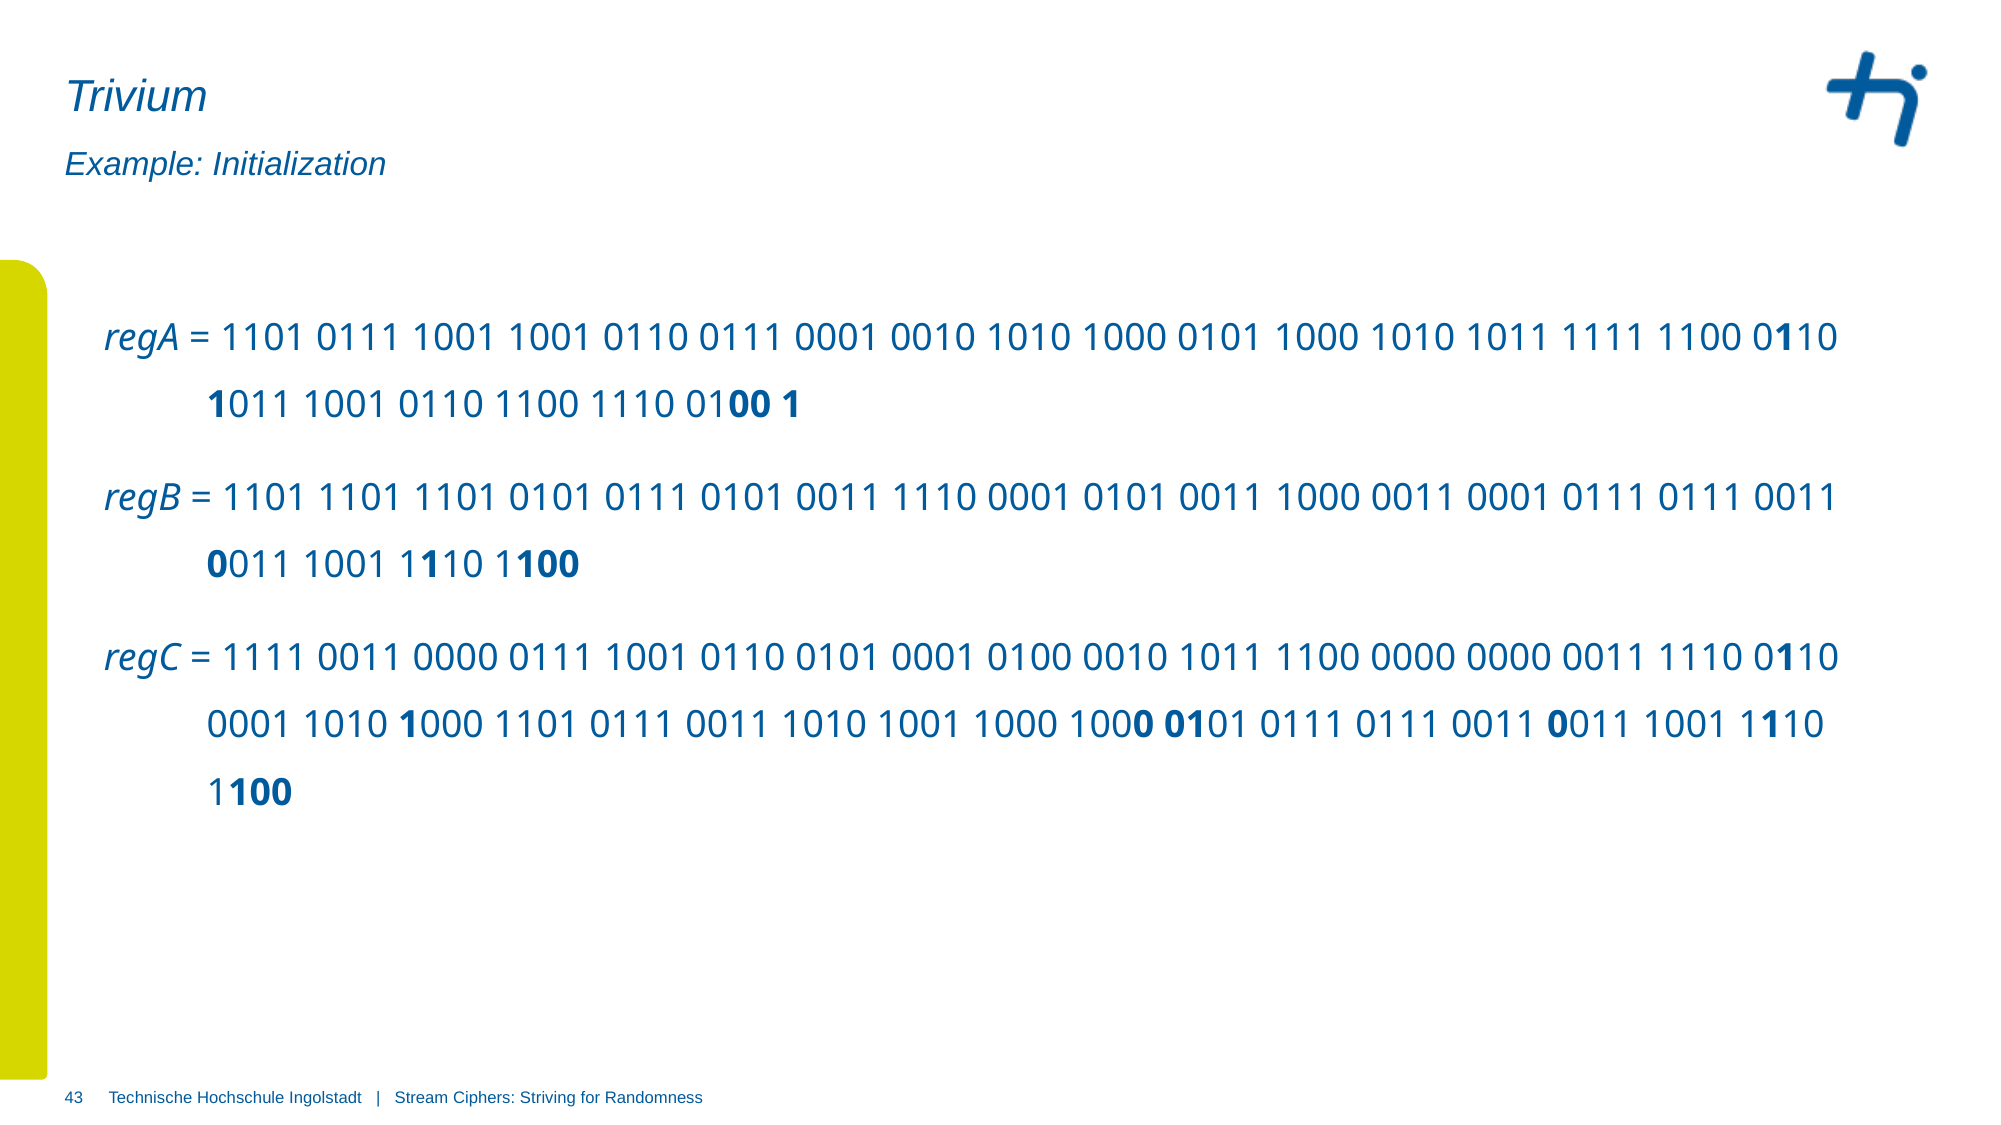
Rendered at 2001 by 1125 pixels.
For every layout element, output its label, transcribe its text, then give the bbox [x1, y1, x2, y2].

subtitle Example: Initialization [64, 122, 1665, 179]
title Trivium [64, 66, 1665, 121]
list regA = 1101 0111 1001 1001 0110 0111 0001 0010 1010 1000 0101 1000 1010 1011 1111 1100 0110 1011 1001 0110 1100 1110 0100 1 regB = 1101 1101 1101 0101 0111 0101 0011 1110 0001 0101 0011 1000 0011 0001 0111 0111 0011 0011 1001 1110 1100 regC = 1111 0011 0000 0111 1001 0110 0101 0001 0100 0010 1011 1100 0000 0000 0011 1110 0110 0001 1010 1000 1101 0111 0011 1010 1001 1000 1000 0101 0111 0111 0011 0011 1001 1110 1100 [103, 290, 1919, 1069]
slide_number 43 [64, 1087, 107, 1122]
